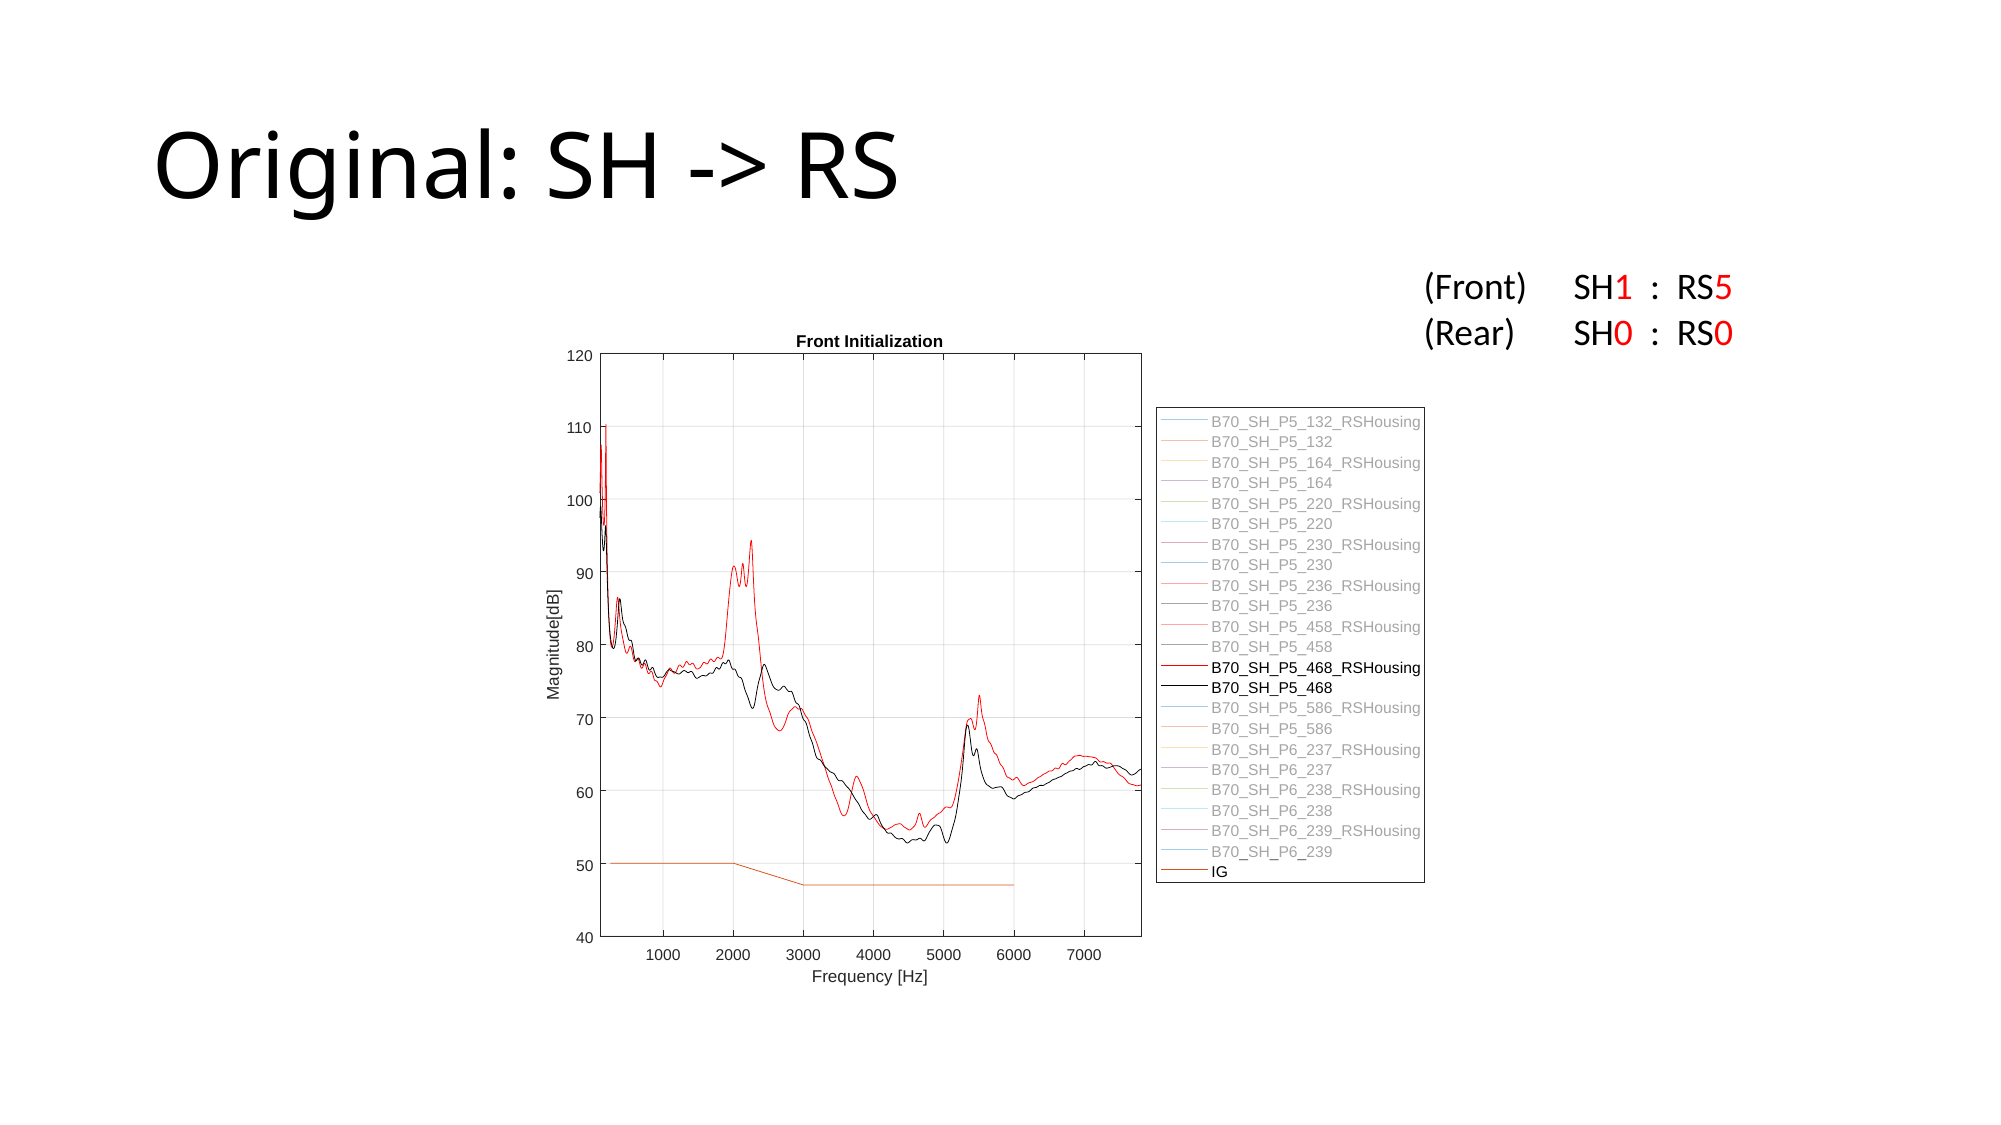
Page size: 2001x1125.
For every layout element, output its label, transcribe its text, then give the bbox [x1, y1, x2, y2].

title Original: SH -> RS [137, 59, 1863, 278]
text_box (Front) SH1 : RS5 (Rear) SH0 : RS0 [1408, 255, 1804, 360]
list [509, 299, 1491, 1014]
